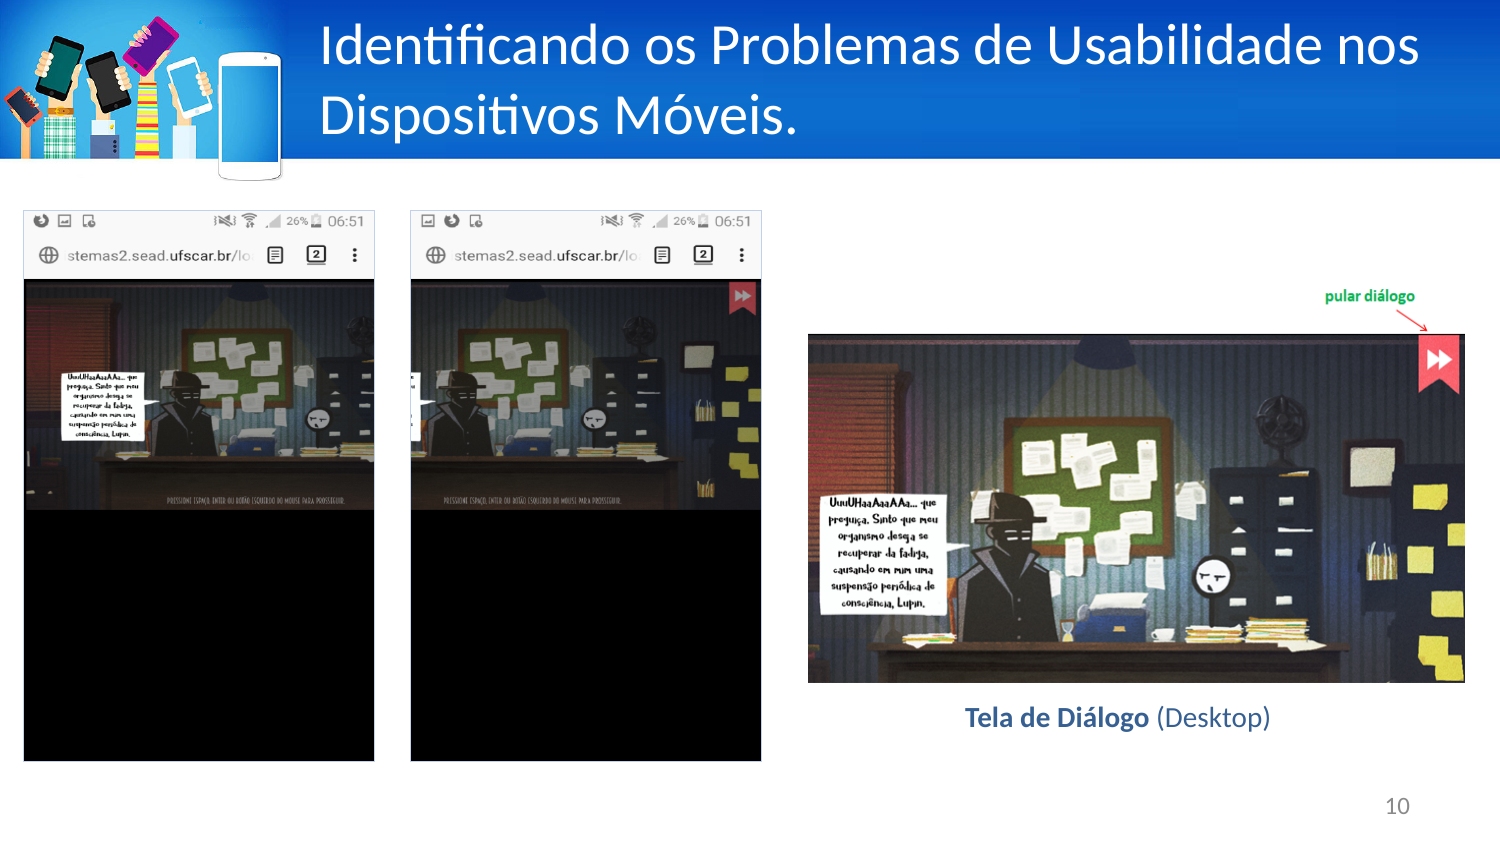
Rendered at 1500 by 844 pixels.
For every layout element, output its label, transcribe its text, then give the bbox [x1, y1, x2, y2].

picture [0, 0, 1500, 181]
slide_number 10 [1074, 782, 1425, 827]
picture [23, 210, 376, 762]
picture [808, 280, 1466, 685]
picture [409, 210, 762, 762]
text_box Tela de Diálogo (Desktop) [950, 693, 1287, 742]
